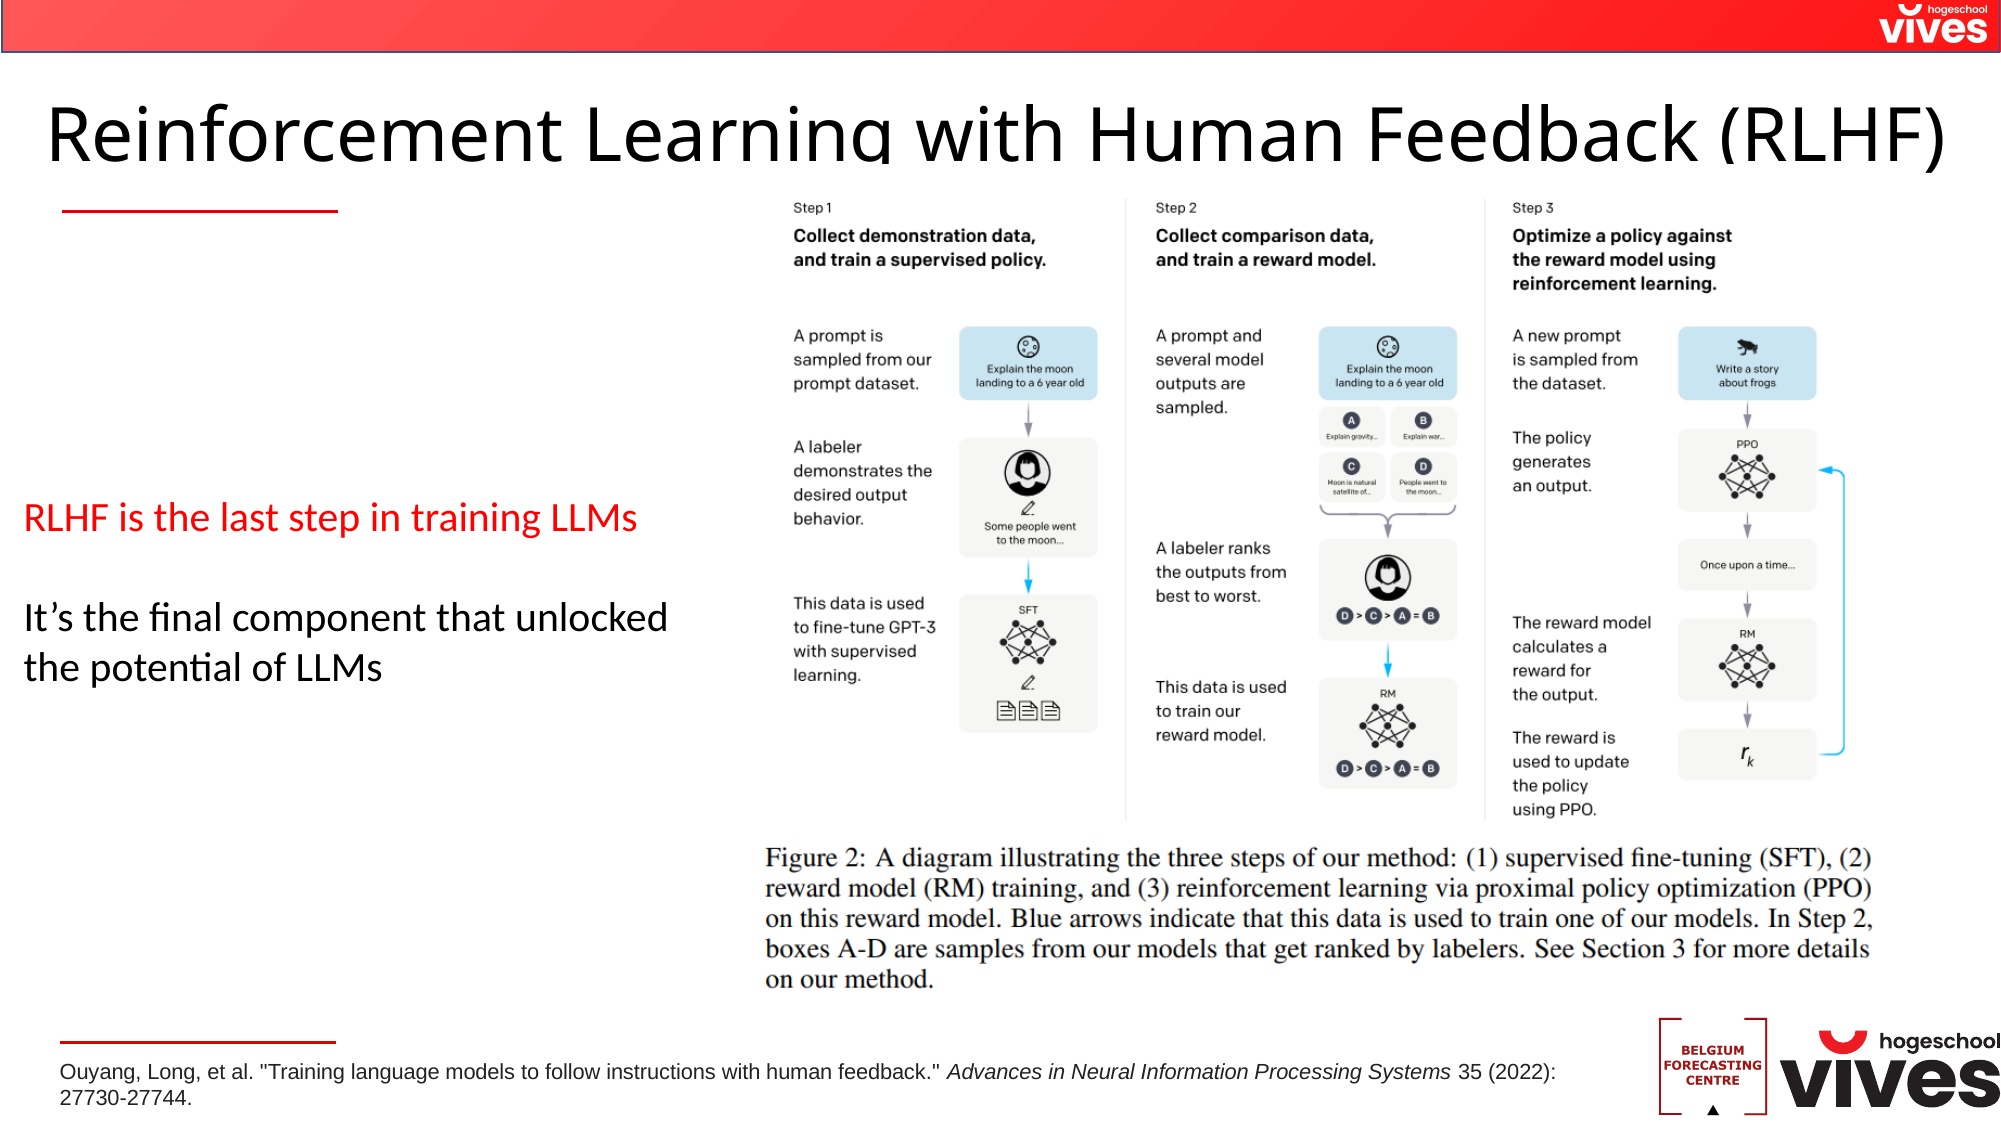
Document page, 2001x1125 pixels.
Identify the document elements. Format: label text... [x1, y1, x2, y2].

text_box RLHF is the last step in training LLMs It’s the final component that unlocked the potential of LLMs [8, 482, 713, 697]
picture [1879, 4, 1987, 43]
picture [713, 164, 1913, 1125]
text_box Ouyang, Long, et al. "Training language models to follow instructions with human feedback." Advances in Neural Information Processing Systems 35 (2022): 27730-27744. [44, 1050, 1580, 1118]
title Reinforcement Learning with Human Feedback (RLHF) [30, 63, 1983, 212]
